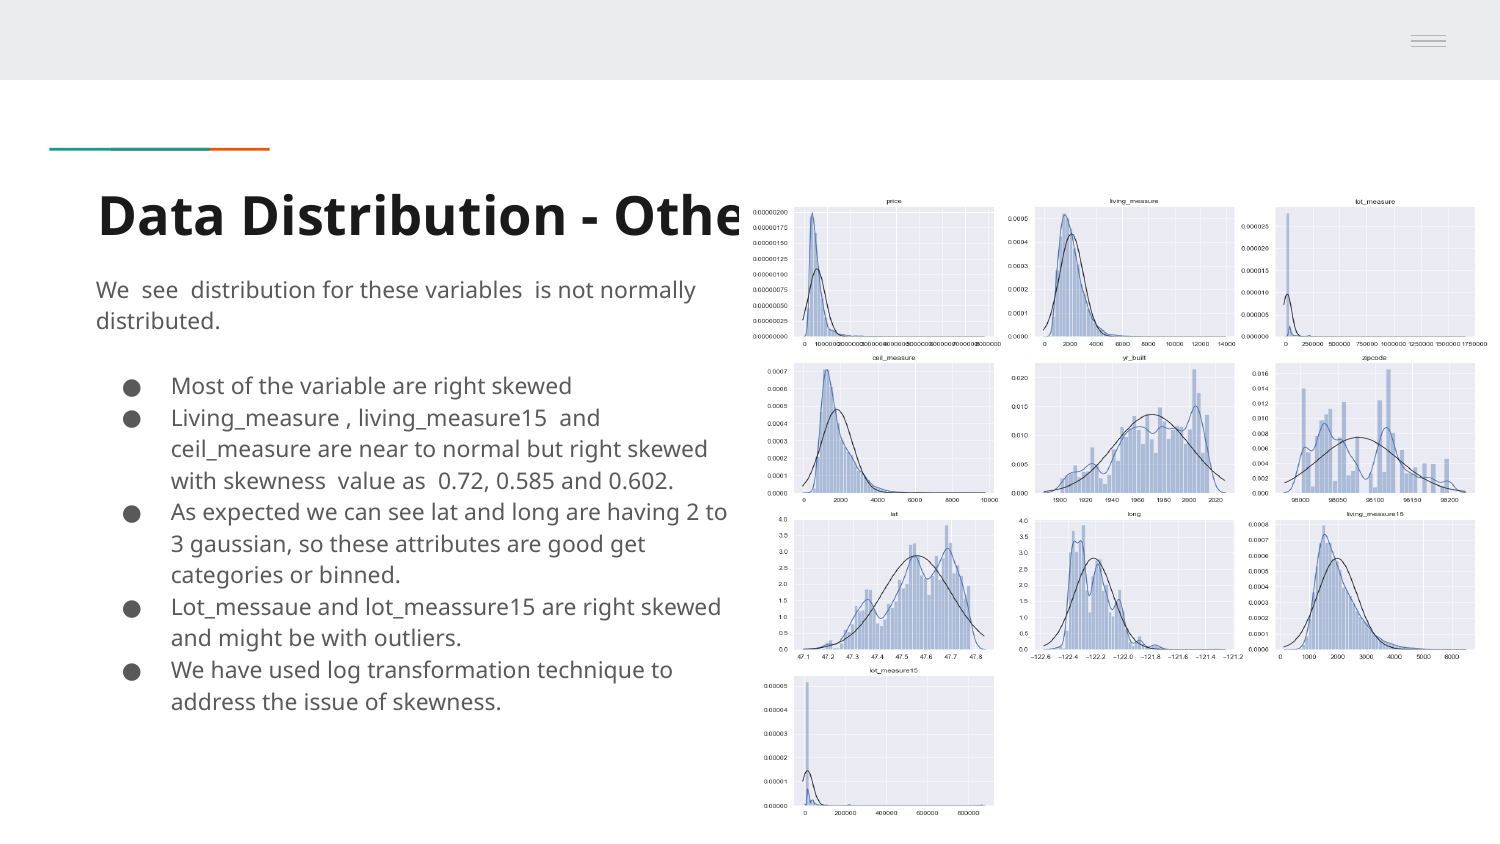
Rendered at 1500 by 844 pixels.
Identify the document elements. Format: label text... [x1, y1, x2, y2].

list We see distribution for these variables is not normally distributed. Most of the variable are right skewed Living_measure , living_measure15 and ceil_measure are near to normal but right skewed with skewness value as 0.72, 0.585 and 0.602. As expected we can see lat and long are having 2 to 3 gaussian, so these attributes are good get categories or binned. Lot_messaue and lot_meassure15 are right skewed and might be with outliers. We have used log transformation technique to address the issue of skewness. [80, 256, 733, 779]
title Data Distribution - Other [82, 166, 1192, 256]
picture [738, 194, 1492, 827]
